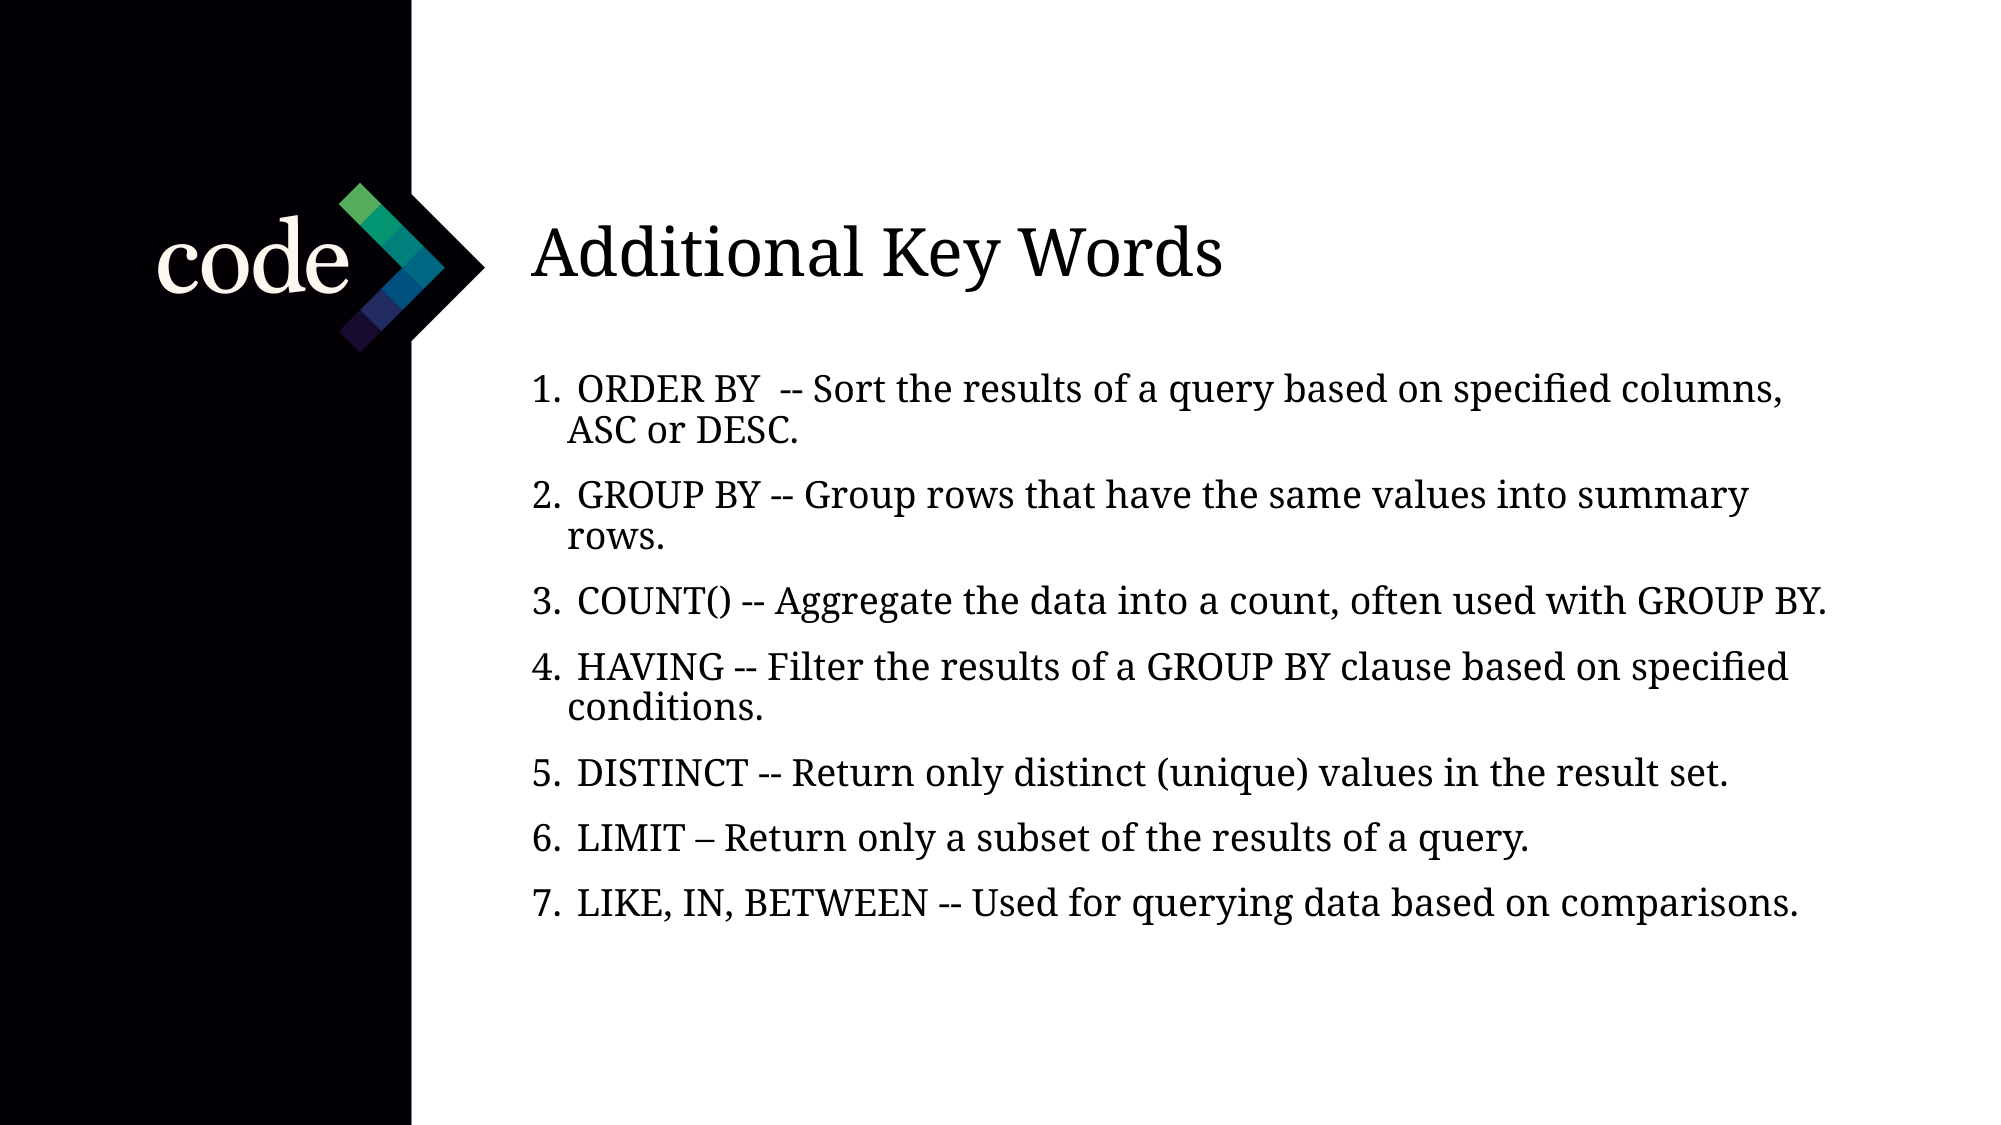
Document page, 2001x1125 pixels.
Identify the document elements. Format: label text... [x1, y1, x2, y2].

text_box ORDER BY -- Sort the results of a query based on specified columns, ASC or DESC. GROUP BY -- Group rows that have the same values into summary rows. COUNT() -- Aggregate the data into a count, often used with GROUP BY. HAVING -- Filter the results of a GROUP BY clause based on specified conditions. DISTINCT -- Return only distinct (unique) values in the result set. LIMIT – Return only a subset of the results of a query. LIKE, IN, BETWEEN -- Used for querying data based on comparisons. [516, 363, 1873, 1019]
picture [0, 0, 2000, 1125]
text_box Additional Key Words [516, 144, 1760, 299]
